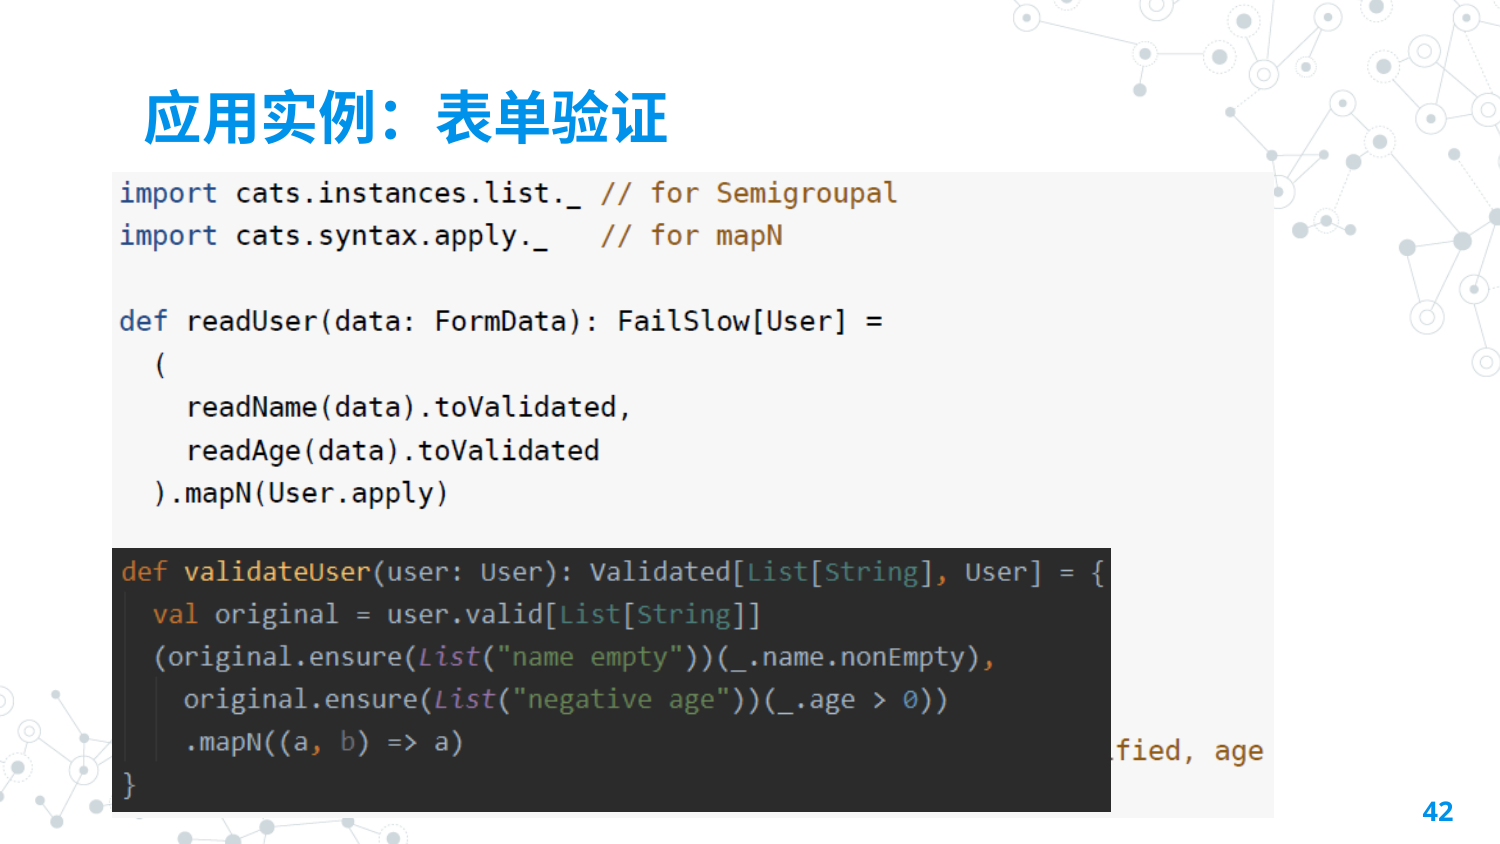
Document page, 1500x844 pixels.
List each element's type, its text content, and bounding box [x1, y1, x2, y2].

title 应用实例：表单验证 [128, 50, 1372, 166]
slide_number 42 [1378, 779, 1469, 844]
picture [0, 0, 1500, 844]
